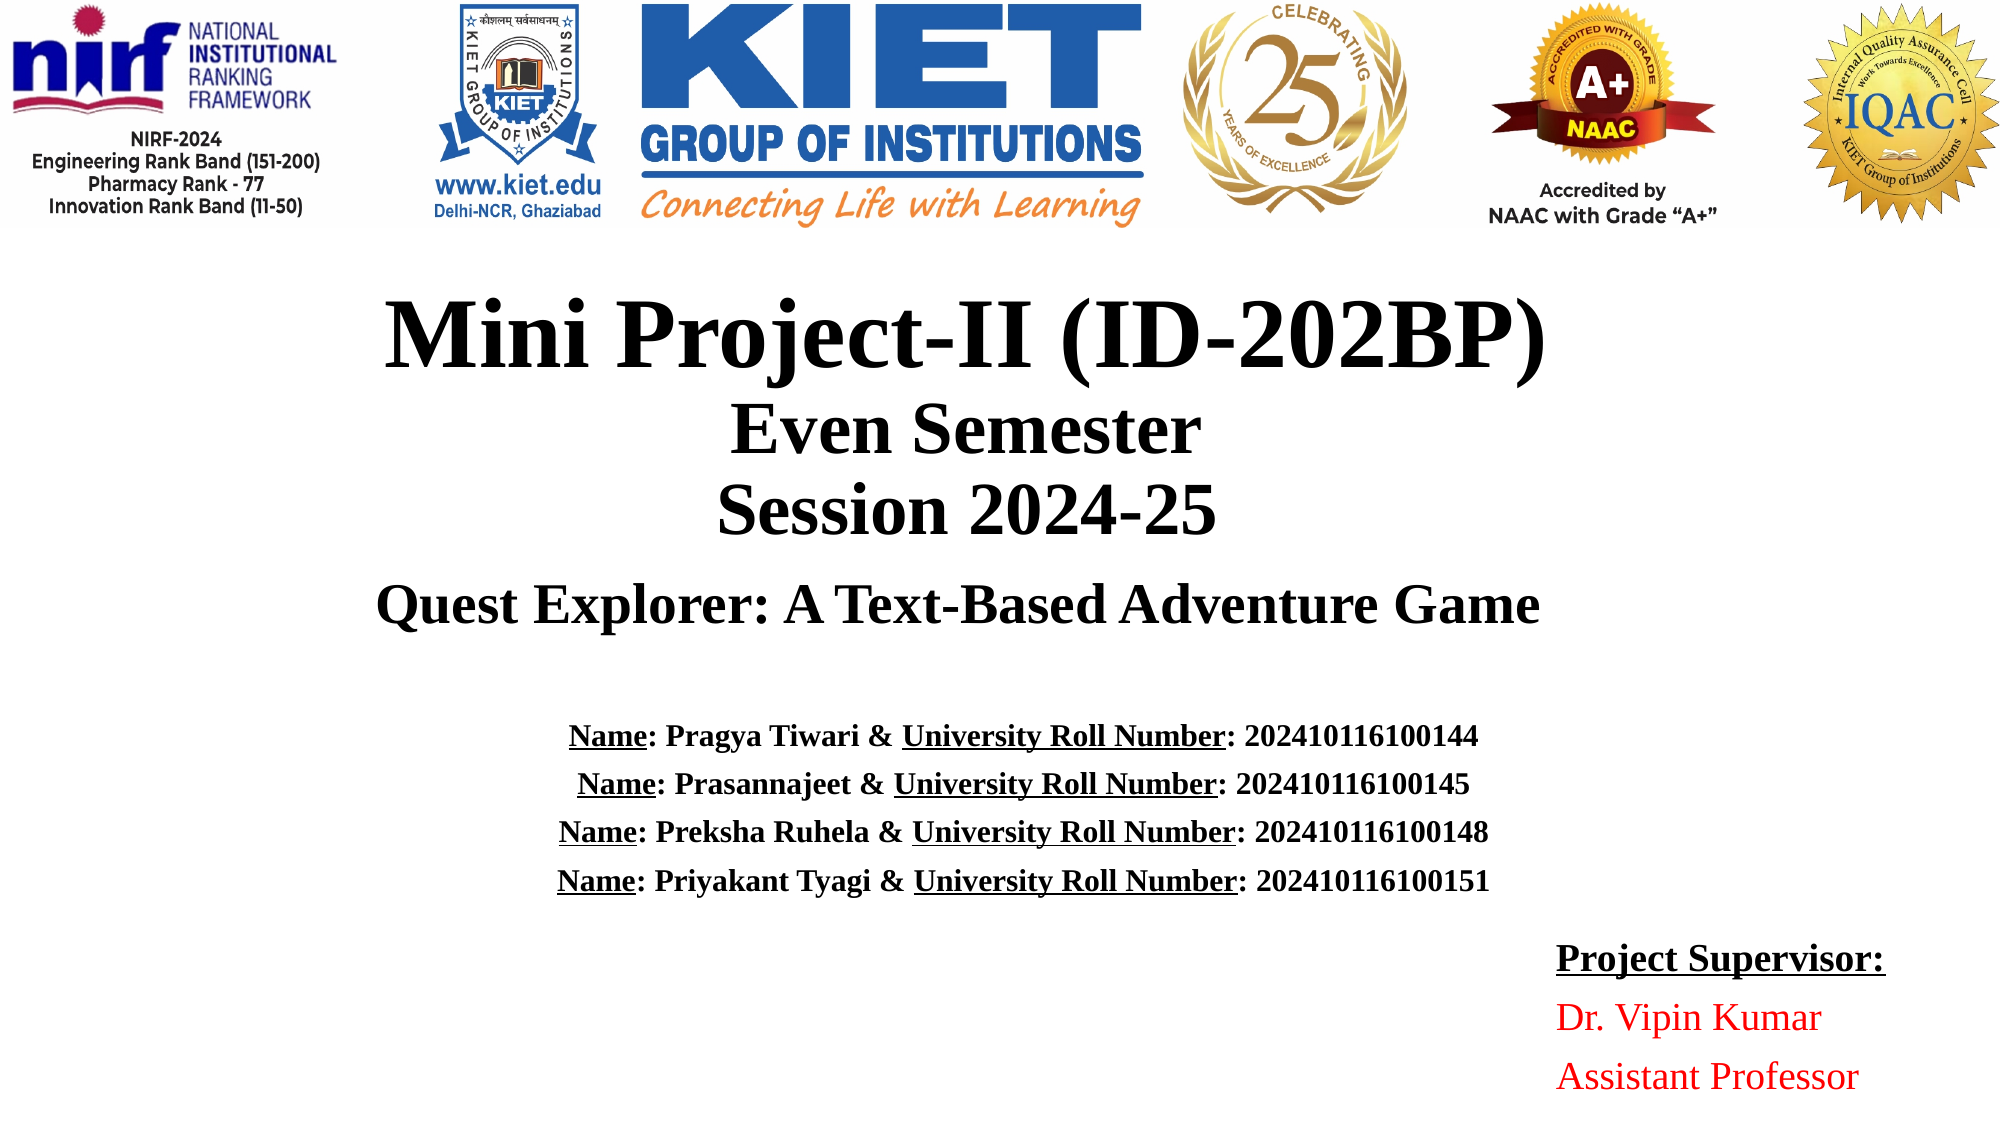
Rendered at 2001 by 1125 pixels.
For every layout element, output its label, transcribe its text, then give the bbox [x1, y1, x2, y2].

text_box [249, 739, 1750, 865]
text_box Project Supervisor: Dr. Vipin Kumar Assistant Professor [1540, 930, 2000, 1106]
title Mini Project-II (ID-202BP) Even Semester Session 2024-25 [217, 264, 1718, 559]
subtitle Quest Explorer: A Text-Based Adventure Game Name: Pragya Tiwari & University Roll Number: 202410116100144 Name: Prasannajeet & University Roll Number: 202410116100145 Name: Preksha Ruhela & University Roll Number: 202410116100148 Name: Priyakant Tyagi & University Roll Number: 202410116100151 [217, 566, 1831, 909]
picture [0, 0, 2000, 228]
